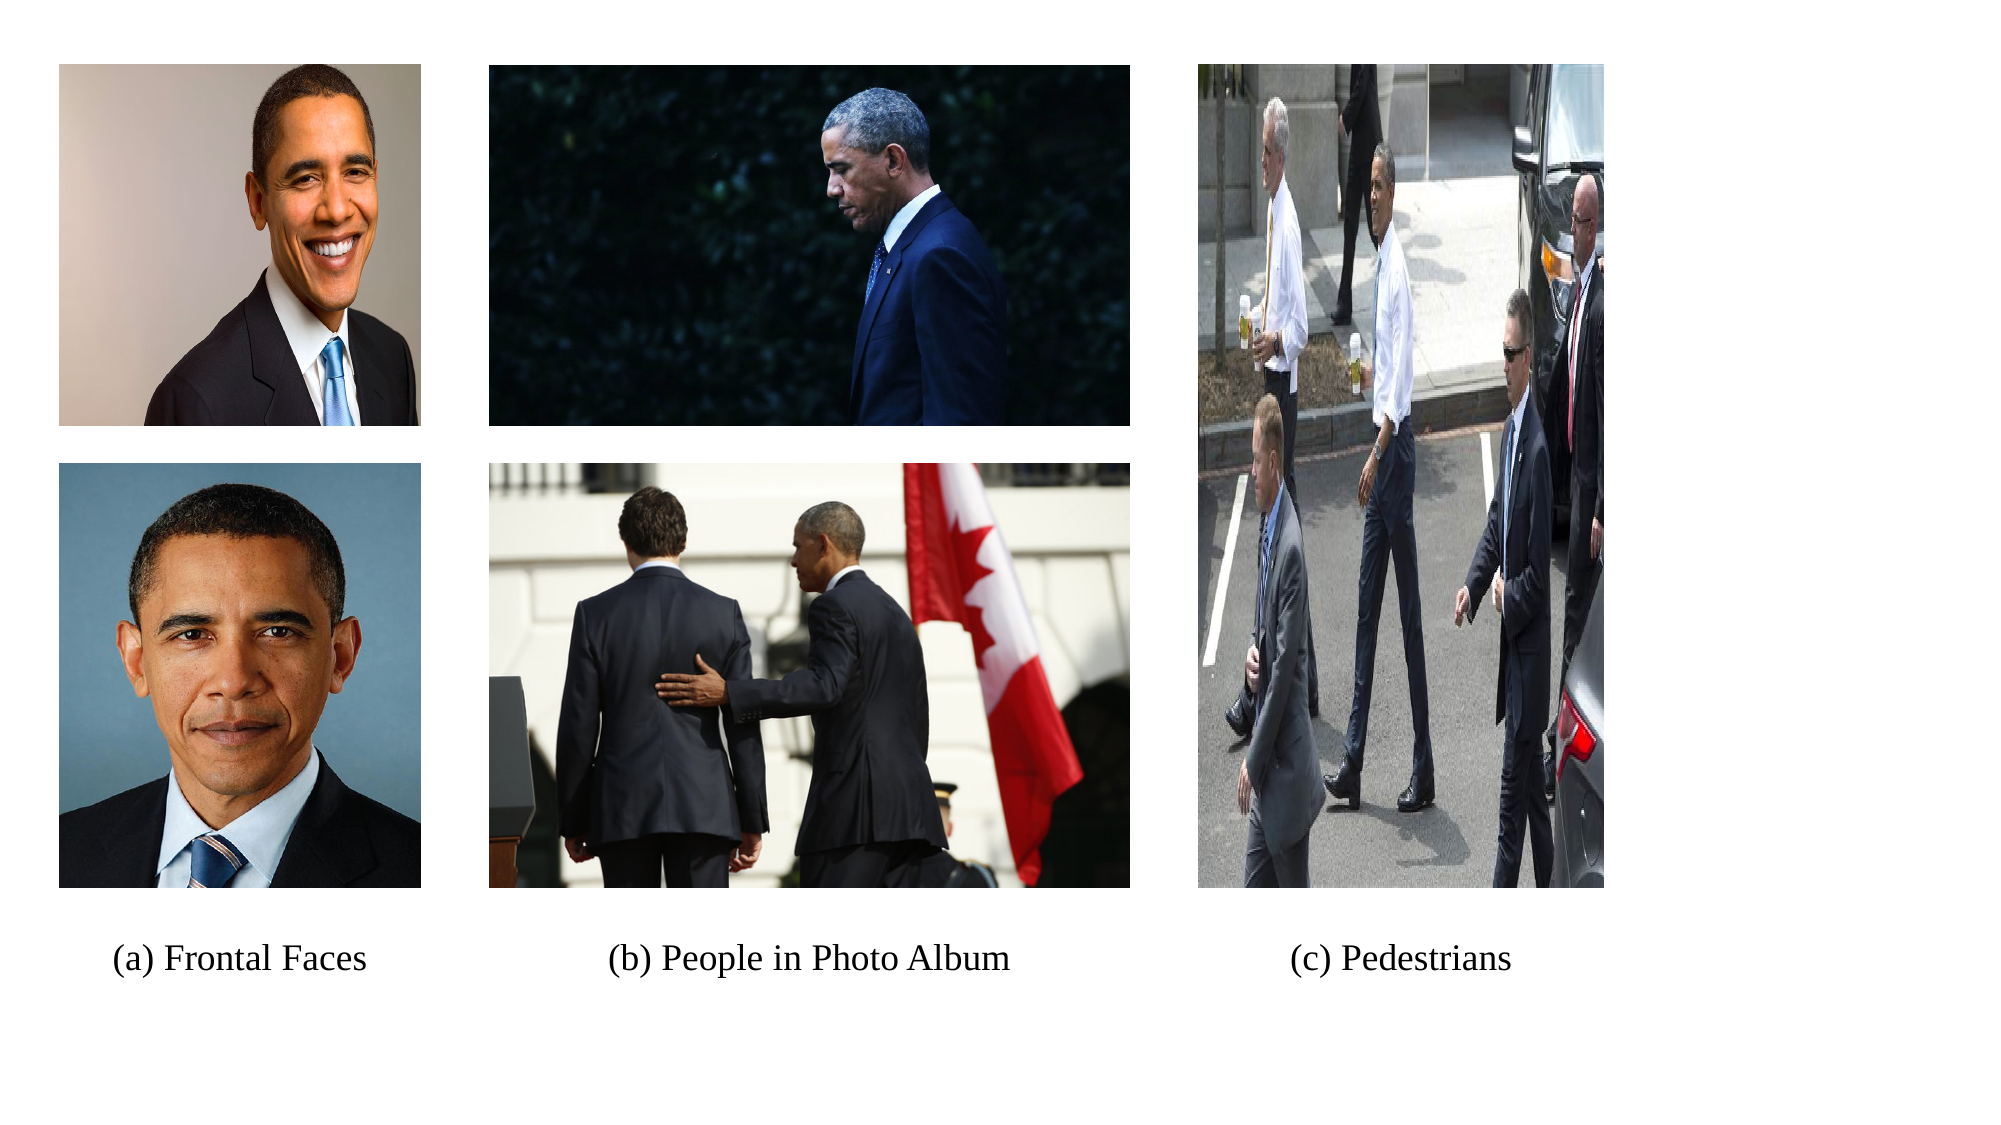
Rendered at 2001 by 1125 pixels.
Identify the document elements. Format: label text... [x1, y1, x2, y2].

picture [1198, 64, 1604, 889]
picture [59, 463, 421, 888]
picture [489, 463, 1130, 888]
picture [489, 65, 1130, 426]
text_box (a) Frontal Faces [77, 925, 402, 986]
picture [59, 64, 421, 426]
text_box (c) Pedestrians [1199, 925, 1603, 986]
text_box (b) People in Photo Album [568, 925, 1051, 986]
